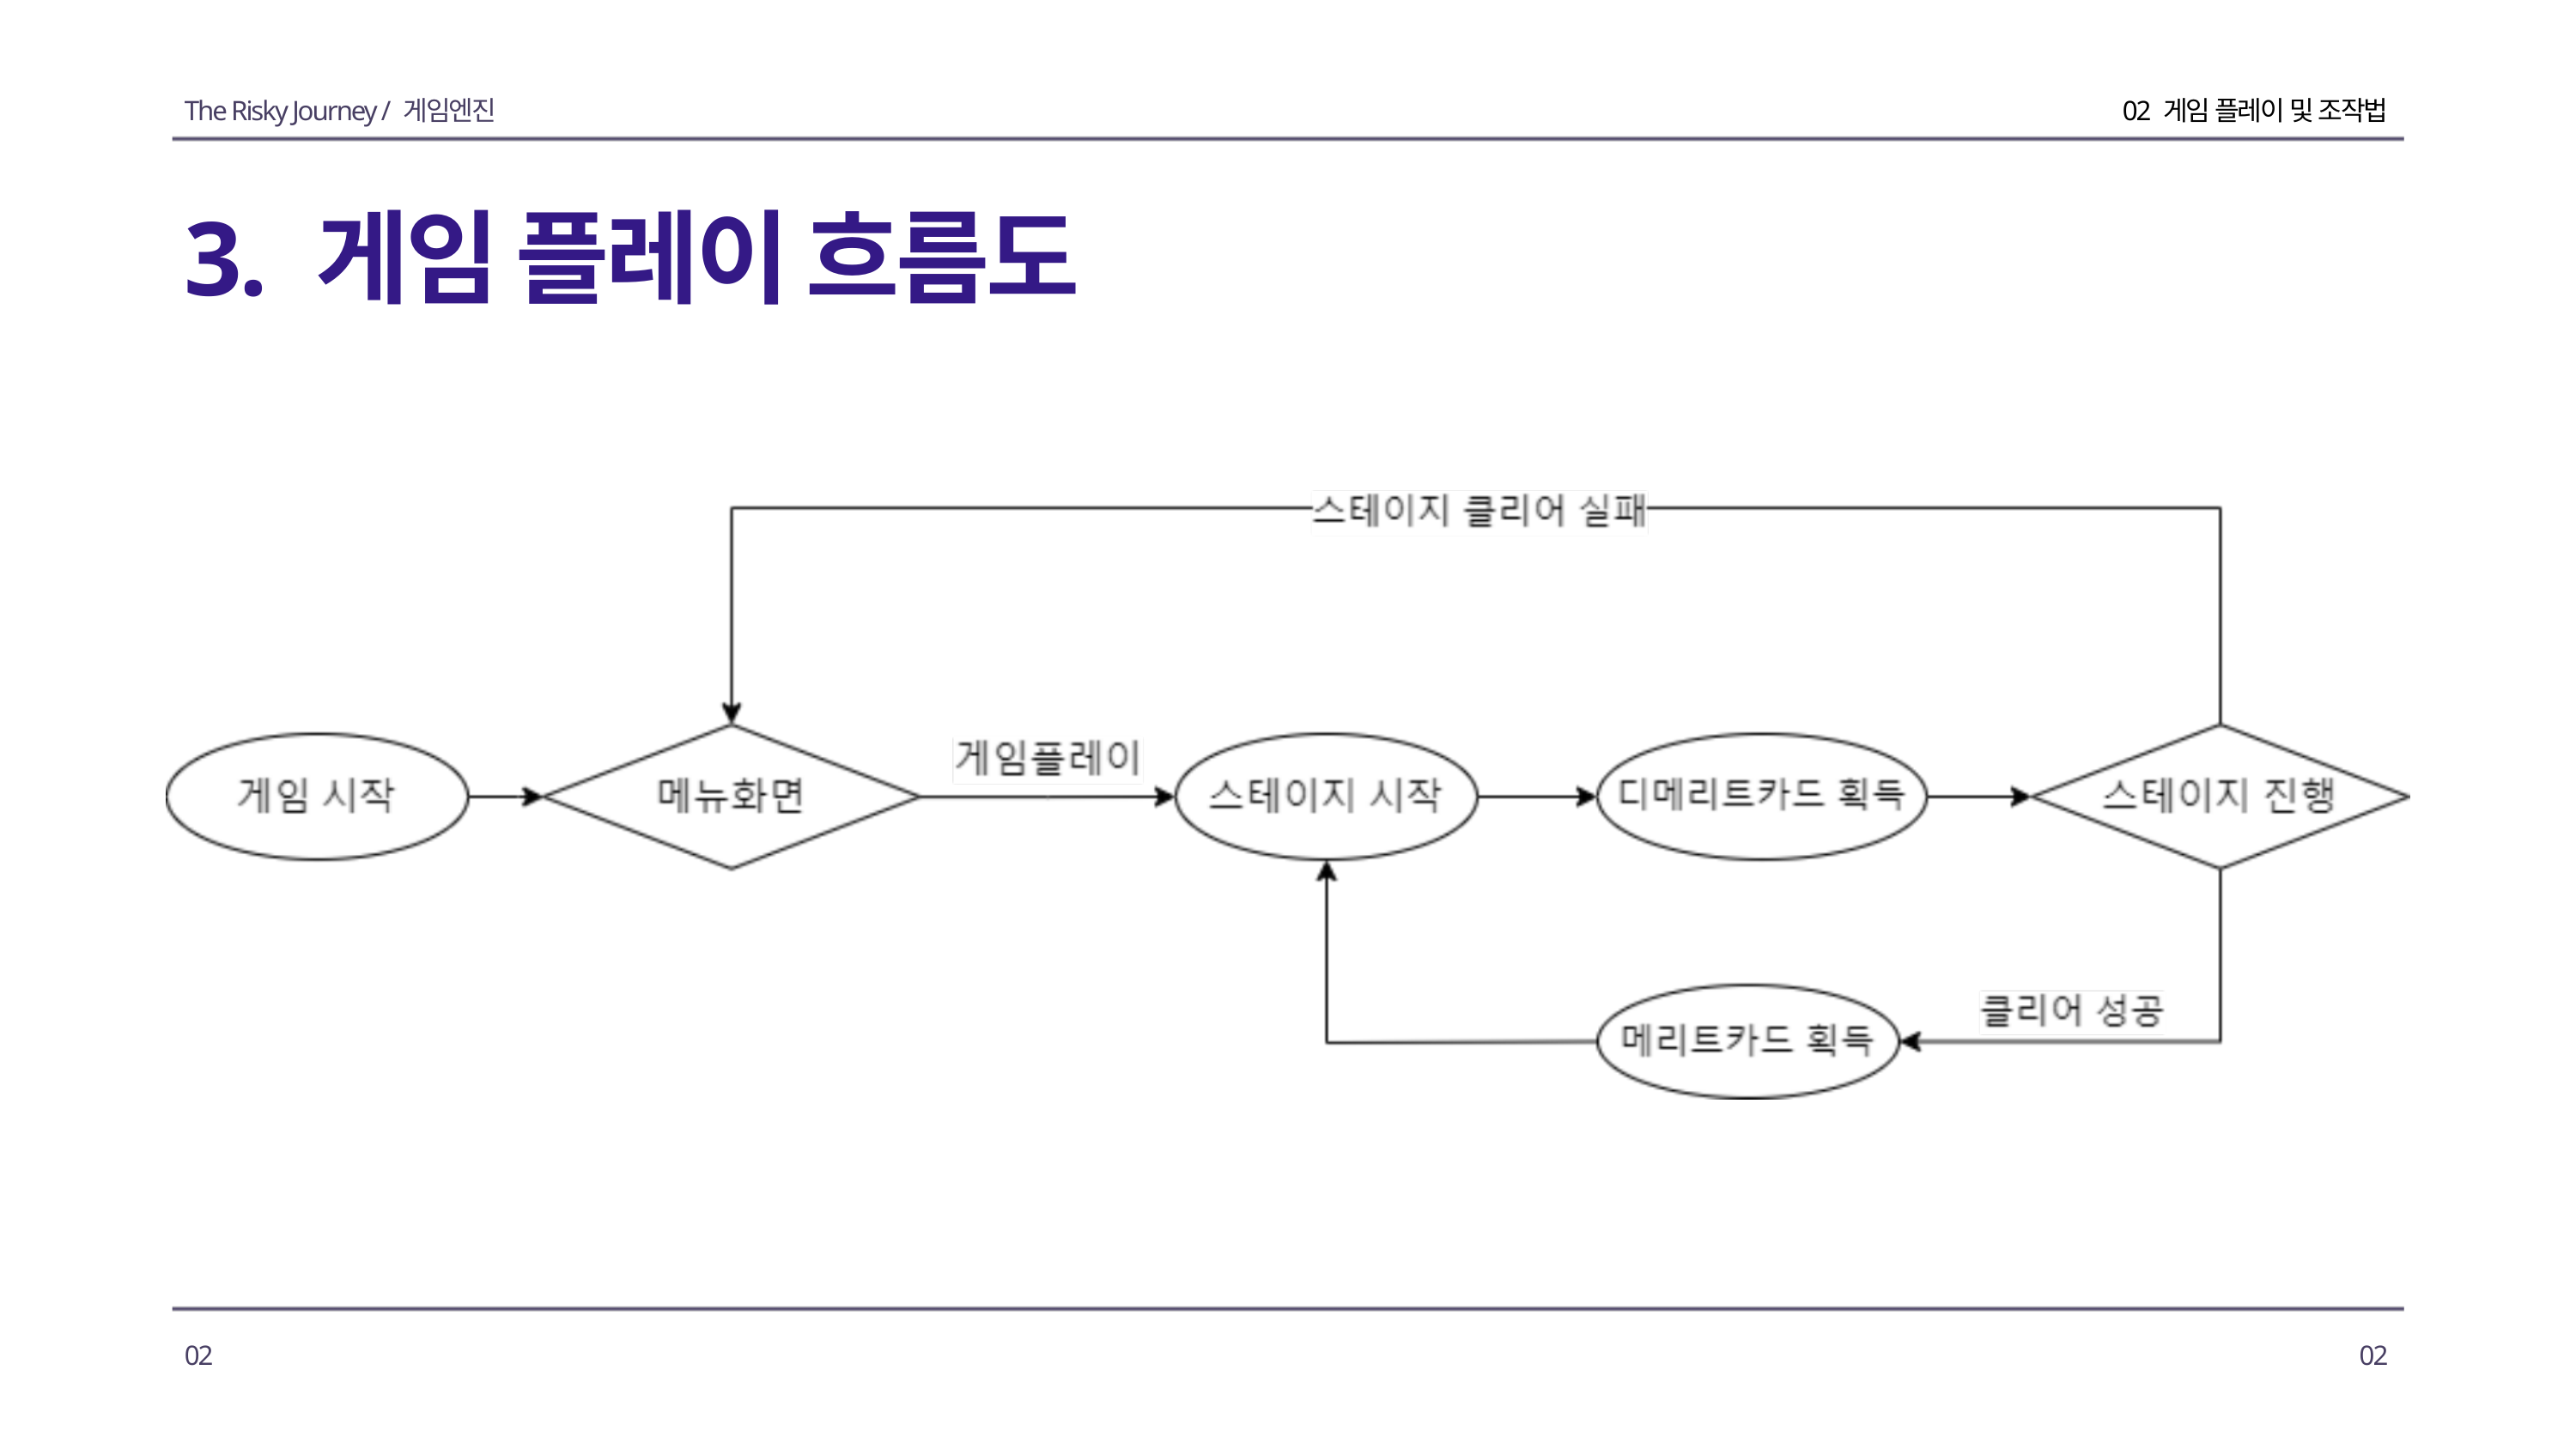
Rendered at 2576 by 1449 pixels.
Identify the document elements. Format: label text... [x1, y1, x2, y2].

text_box 02 게임 플레이 및 조작법 [1276, 87, 2402, 130]
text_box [165, 489, 2410, 1100]
text_box 02 [2236, 1331, 2402, 1377]
text_box 3. 게임 플레이 흐름도 [172, 187, 1569, 323]
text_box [171, 1302, 2404, 1315]
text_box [171, 132, 2404, 146]
text_box 02 [172, 1331, 534, 1377]
text_box The Risky Journey / 게임엔진 [172, 87, 913, 131]
